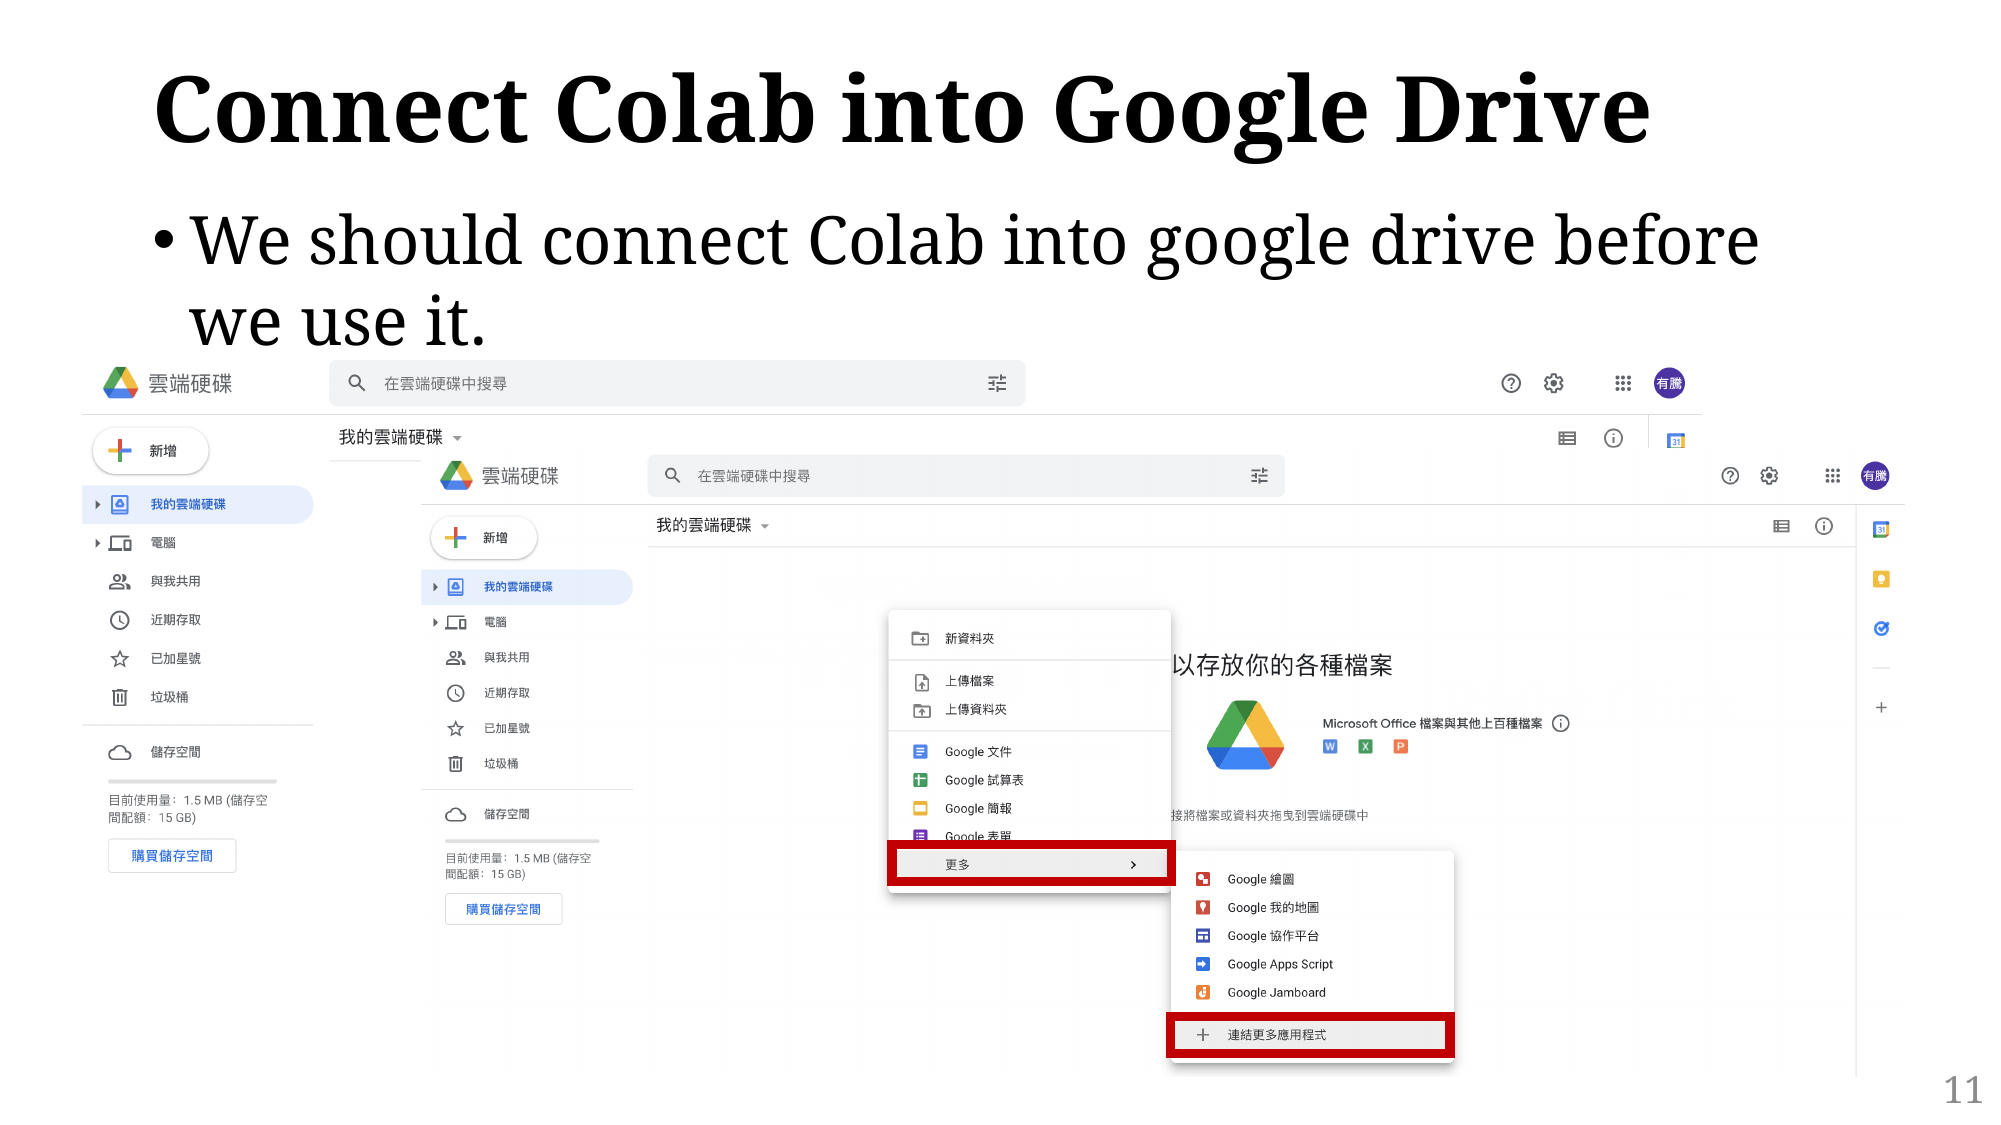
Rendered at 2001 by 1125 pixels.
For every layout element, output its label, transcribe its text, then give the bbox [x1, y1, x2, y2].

title Connect Colab into Google Drive [137, 34, 1863, 190]
list We should connect Colab into google drive before we use it. [137, 190, 1863, 379]
slide_number 11 [1843, 1061, 2000, 1122]
picture [82, 353, 1905, 1077]
